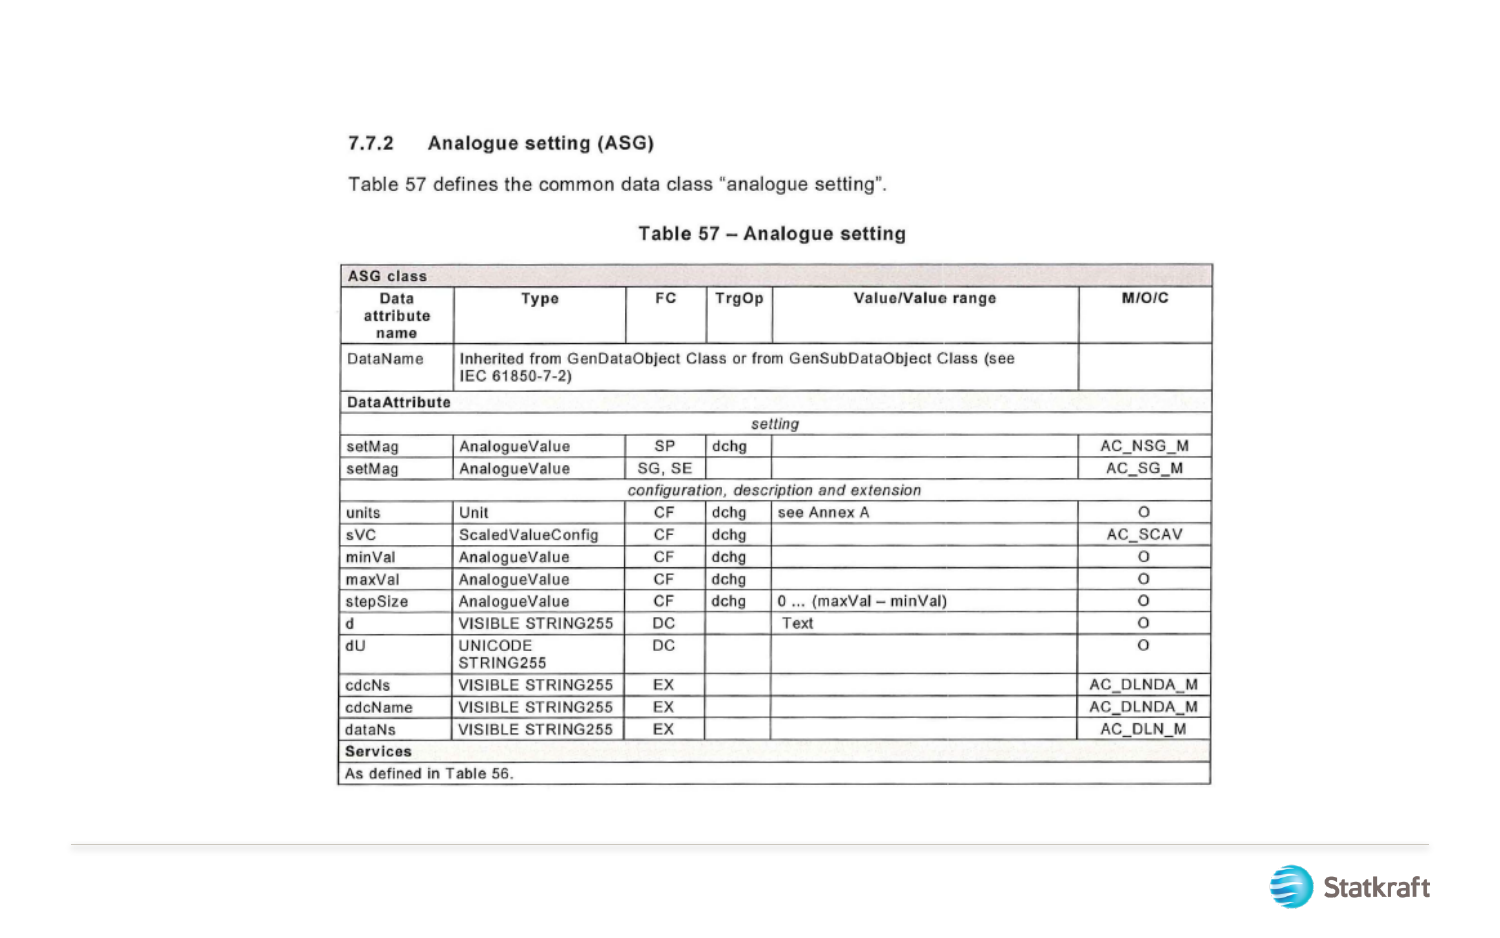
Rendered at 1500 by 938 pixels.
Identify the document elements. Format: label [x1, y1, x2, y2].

picture [1267, 862, 1430, 911]
picture [320, 115, 1227, 795]
